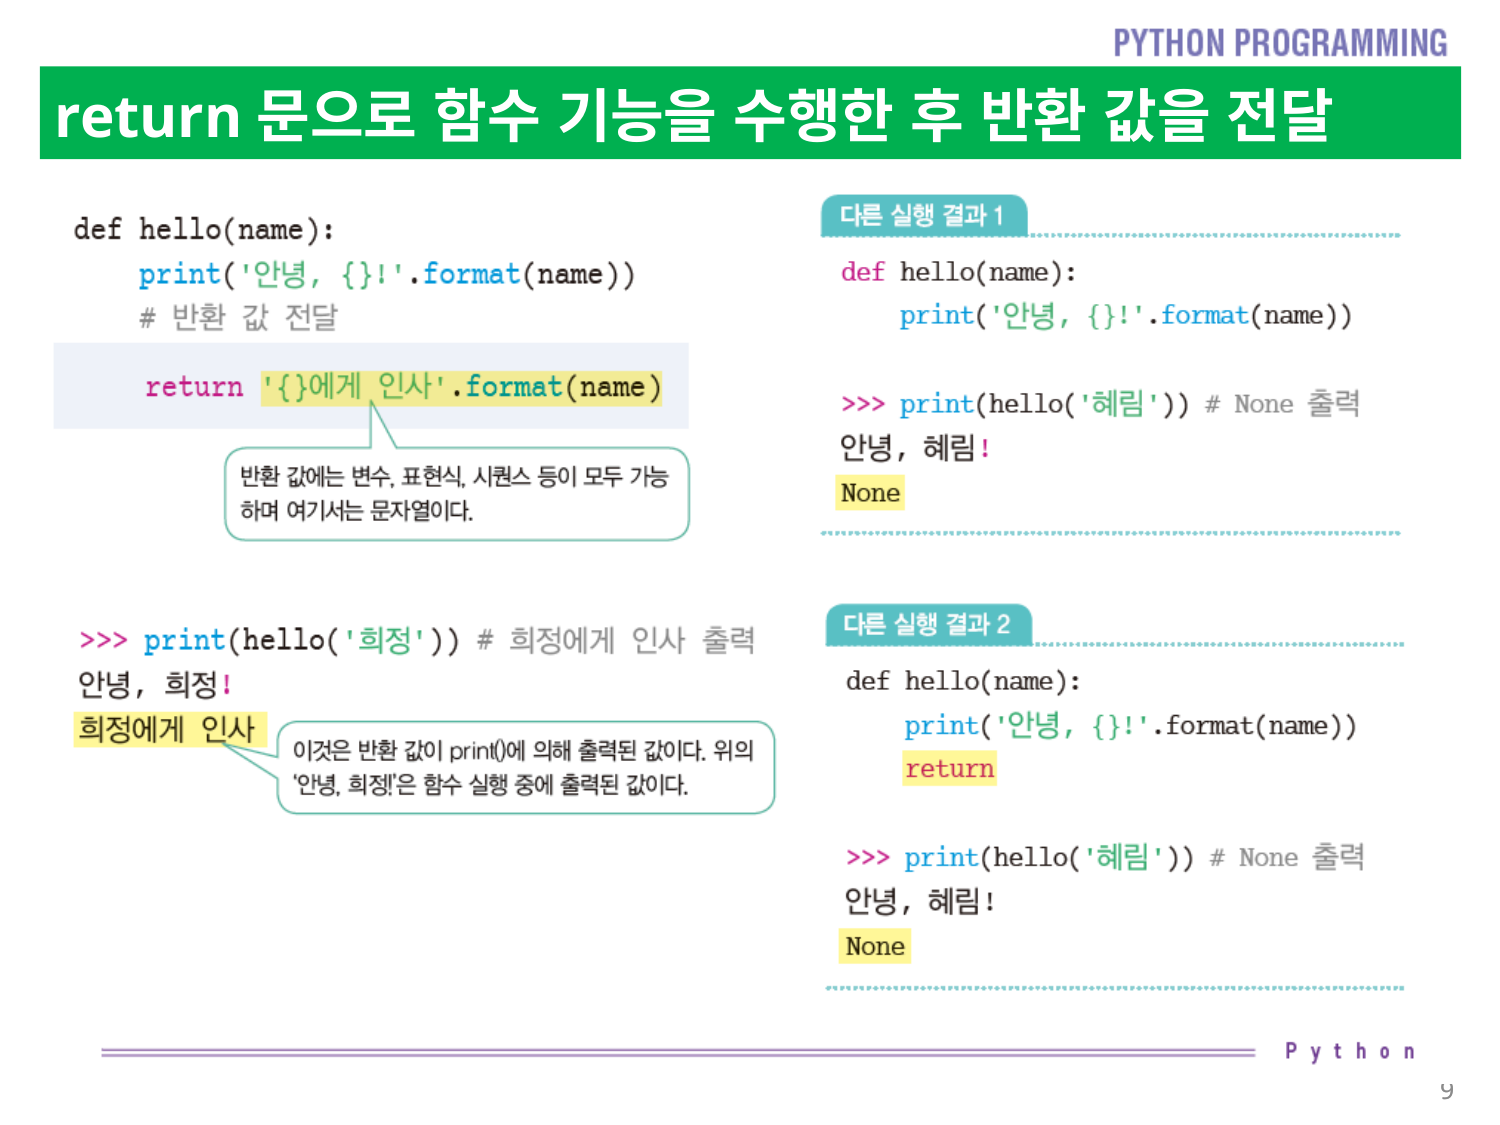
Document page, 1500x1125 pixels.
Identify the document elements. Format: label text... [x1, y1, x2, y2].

slide_number 9 [1119, 1071, 1470, 1112]
picture [18, 1020, 1483, 1084]
picture [65, 591, 1419, 1007]
title return문으로 함수 기능을 수행한 후 반환 값을 전달 [39, 76, 1444, 152]
picture [1106, 13, 1462, 66]
picture [48, 180, 1407, 558]
